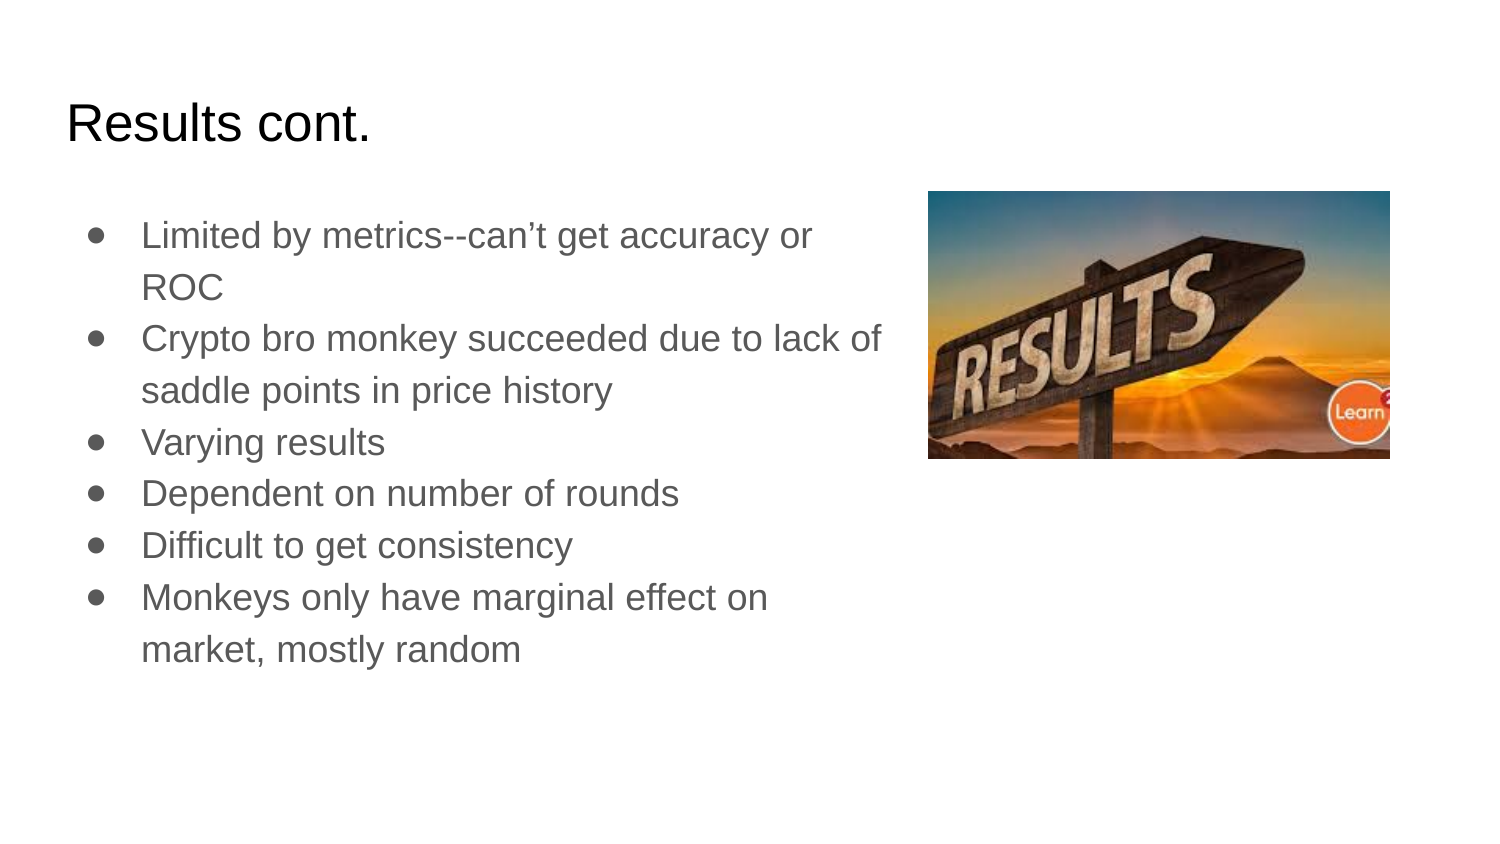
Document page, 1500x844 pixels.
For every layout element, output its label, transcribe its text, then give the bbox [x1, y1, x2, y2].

picture [928, 191, 1390, 460]
list Limited by metrics--can’t get accuracy or ROC Crypto bro monkey succeeded due to lack of saddle points in price history Varying results Dependent on number of rounds Difficult to get consistency Monkeys only have marginal effect on market, mostly random [51, 189, 904, 750]
title Results cont. [51, 72, 1449, 167]
